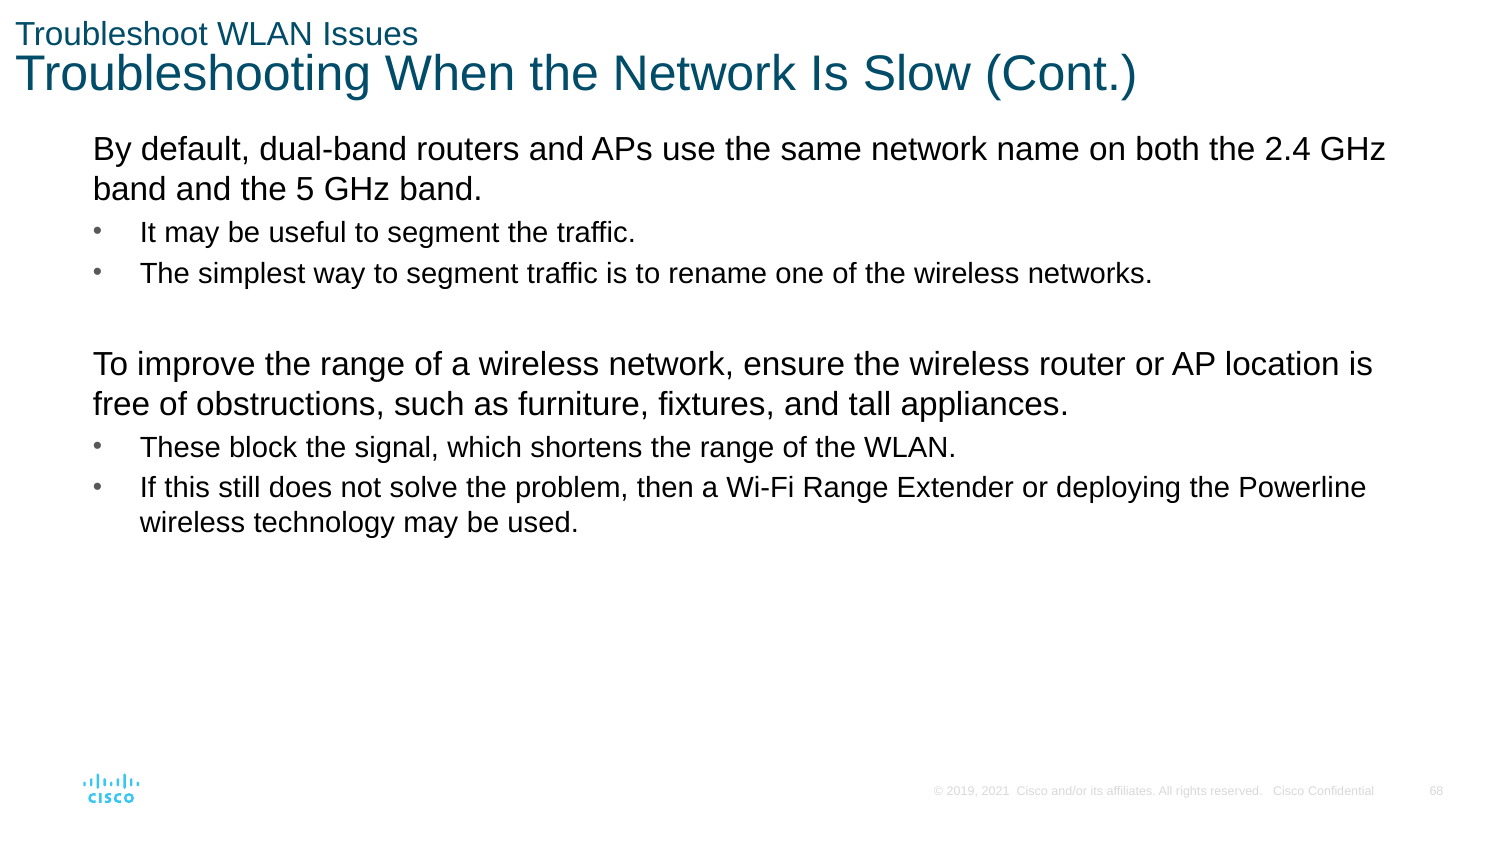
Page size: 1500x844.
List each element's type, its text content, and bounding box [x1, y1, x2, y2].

title Troubleshoot WLAN Issues Troubleshooting When the Network Is Slow (Cont.) [0, 0, 1369, 121]
list By default, dual-band routers and APs use the same network name on both the 2.4 GHz band and the 5 GHz band. It may be useful to segment the traffic. The simplest way to segment traffic is to rename one of the wireless networks. To improve the range of a wireless network, ensure the wireless router or AP location is free of obstructions, such as furniture, fixtures, and tall appliances. These block the signal, which shortens the range of the WLAN. If this still does not solve the problem, then a Wi-Fi Range Extender or deploying the Powerline wireless technology may be used. [77, 120, 1437, 726]
